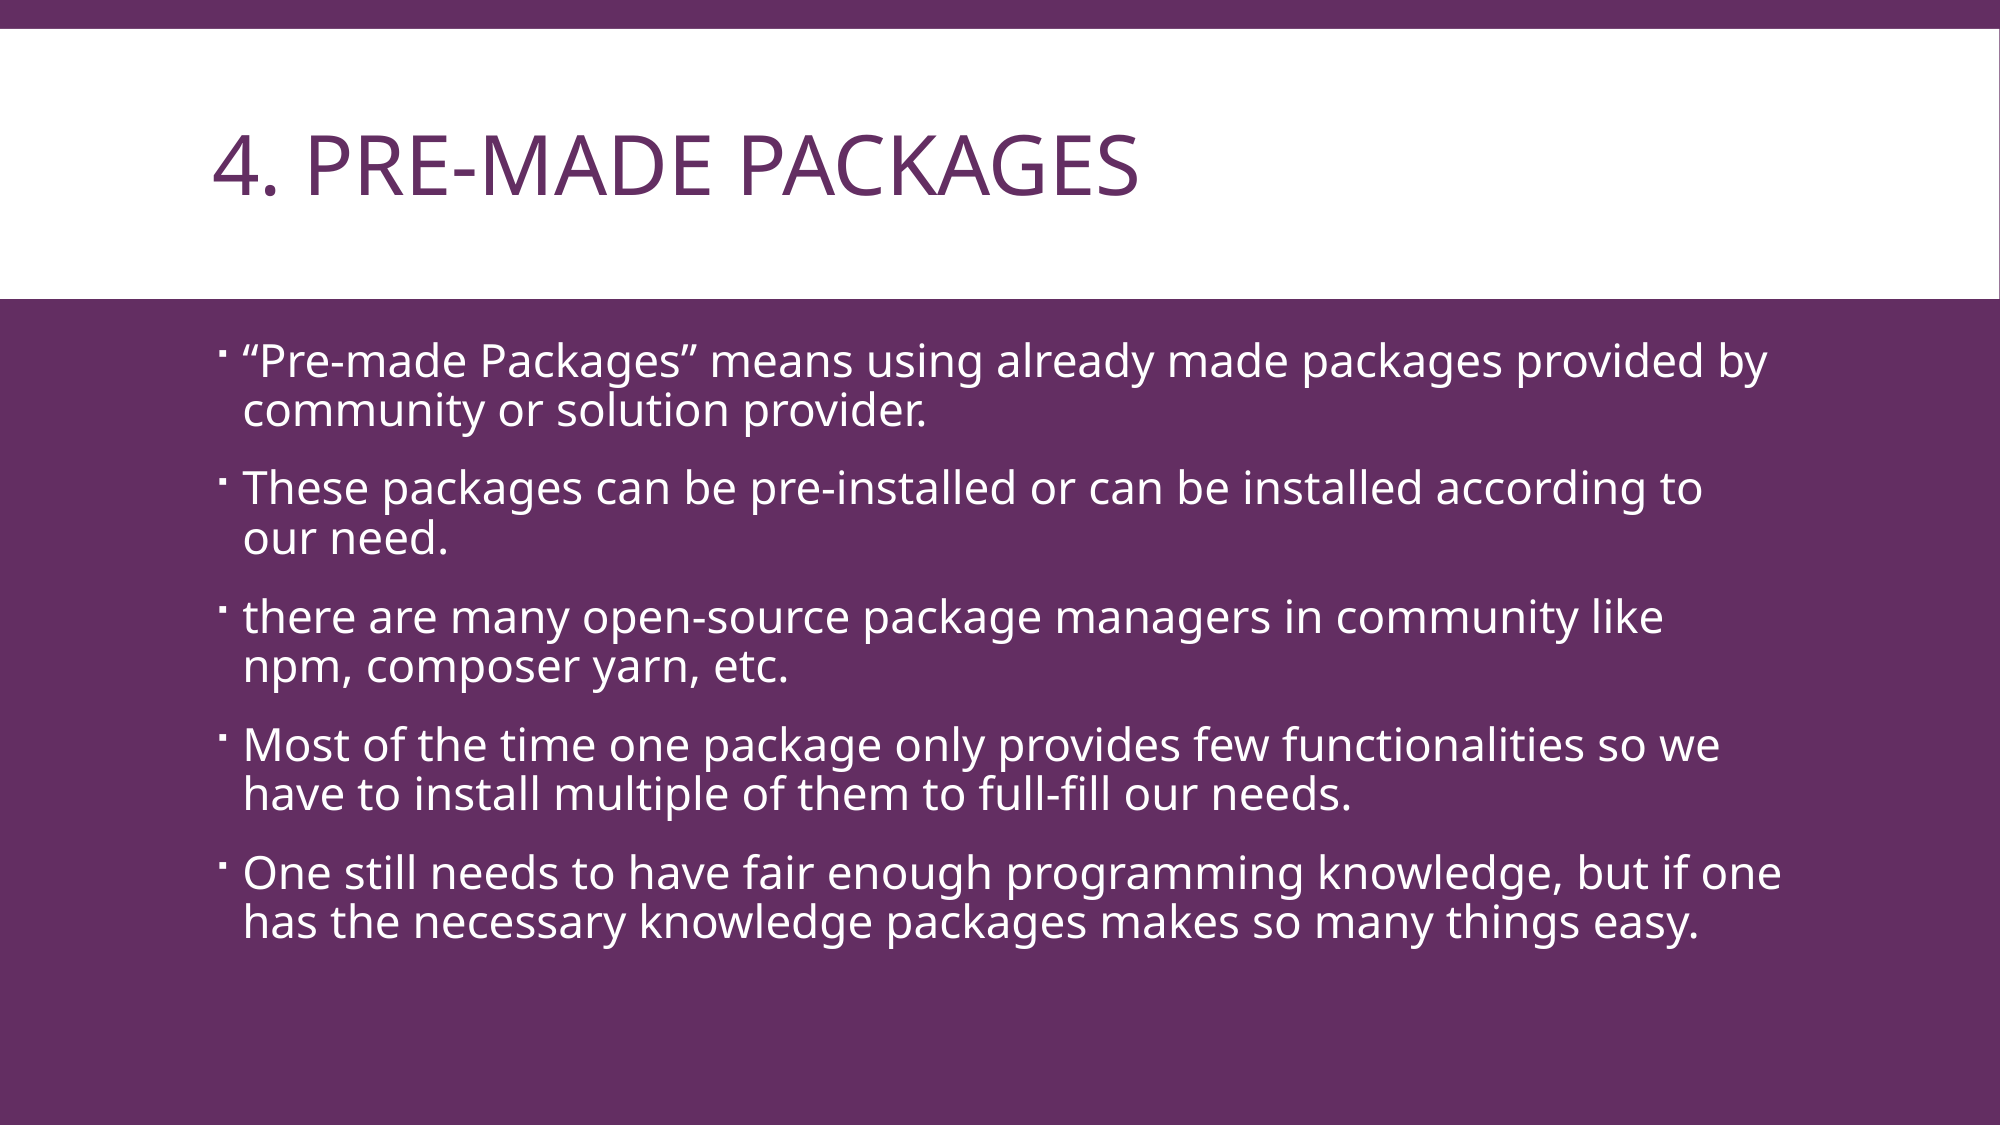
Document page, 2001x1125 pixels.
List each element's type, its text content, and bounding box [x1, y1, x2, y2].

list “Pre-made Packages” means using already made packages provided by community or solution provider. These packages can be pre-installed or can be installed according to our need. there are many open-source package managers in community like npm, composer yarn, etc. Most of the time one package only provides few functionalities so we have to install multiple of them to full-fill our needs. One still needs to have fair enough programming knowledge, but if one has the necessary knowledge packages makes so many things easy. [197, 329, 1803, 1020]
title 4. Pre-made Packages [197, 46, 1803, 295]
